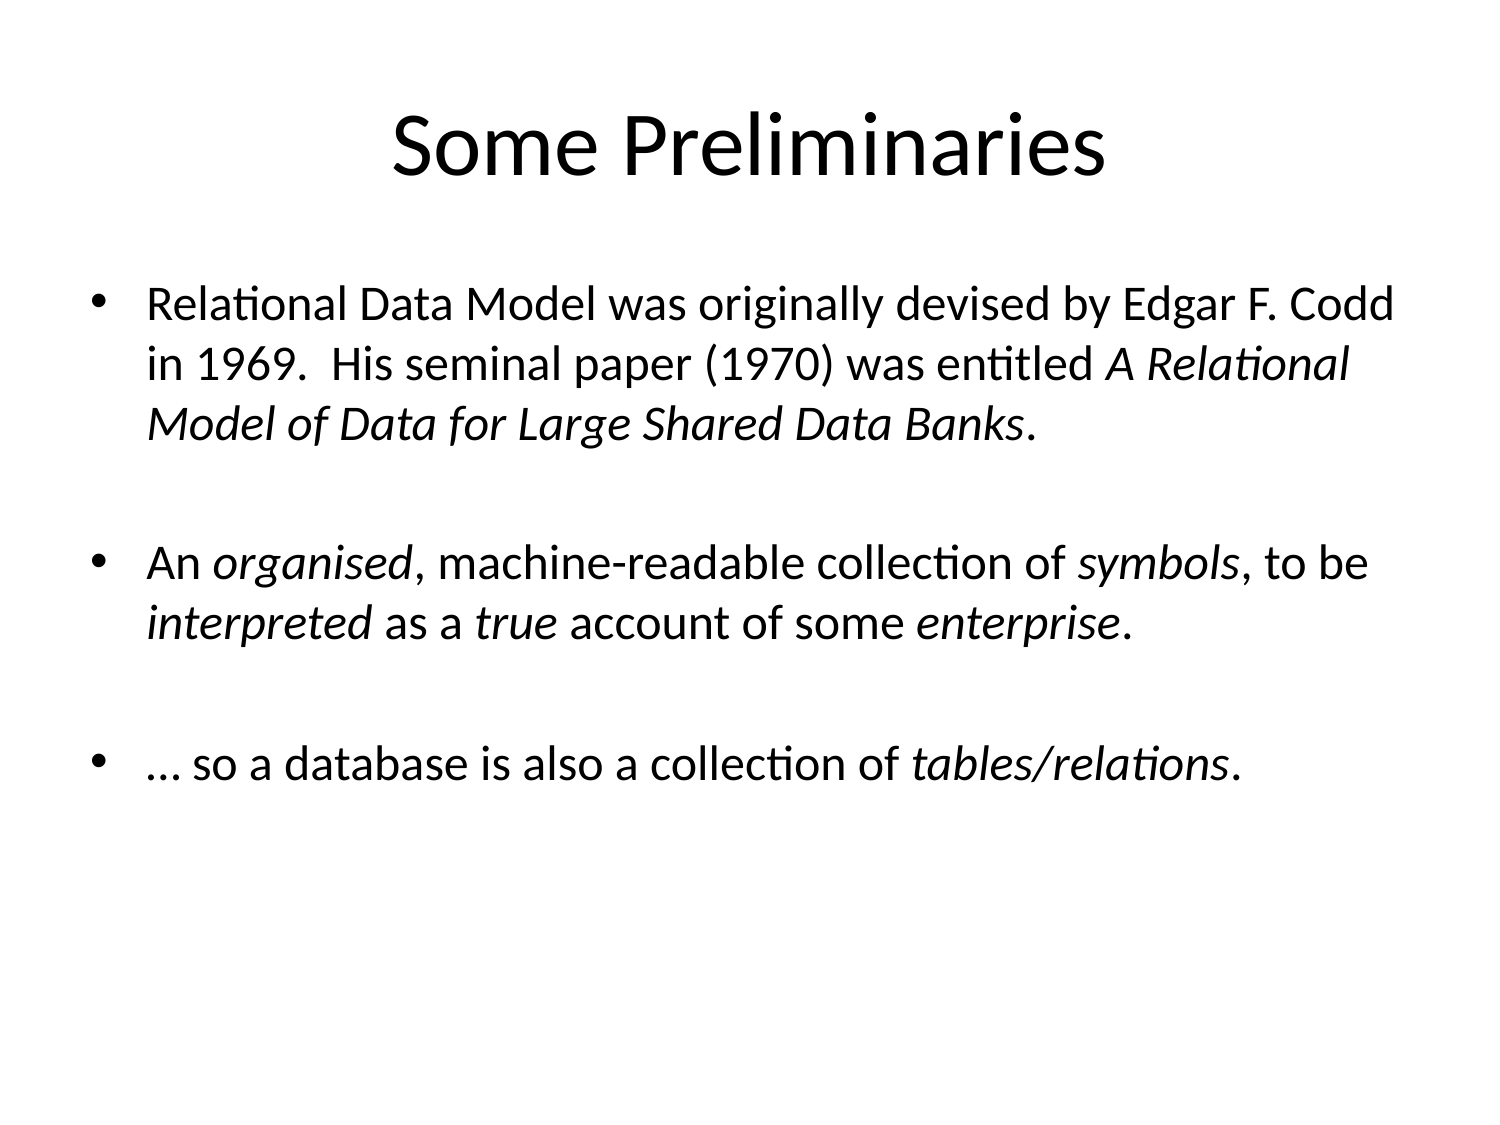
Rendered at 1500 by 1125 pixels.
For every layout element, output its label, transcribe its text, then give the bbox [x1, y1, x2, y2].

list Relational Data Model was originally devised by Edgar F. Codd in 1969. His seminal paper (1970) was entitled A Relational Model of Data for Large Shared Data Banks. An organised, machine-readable collection of symbols, to be interpreted as a true account of some enterprise. … so a database is also a collection of tables/relations. [75, 262, 1425, 1005]
title Some Preliminaries [75, 45, 1425, 233]
